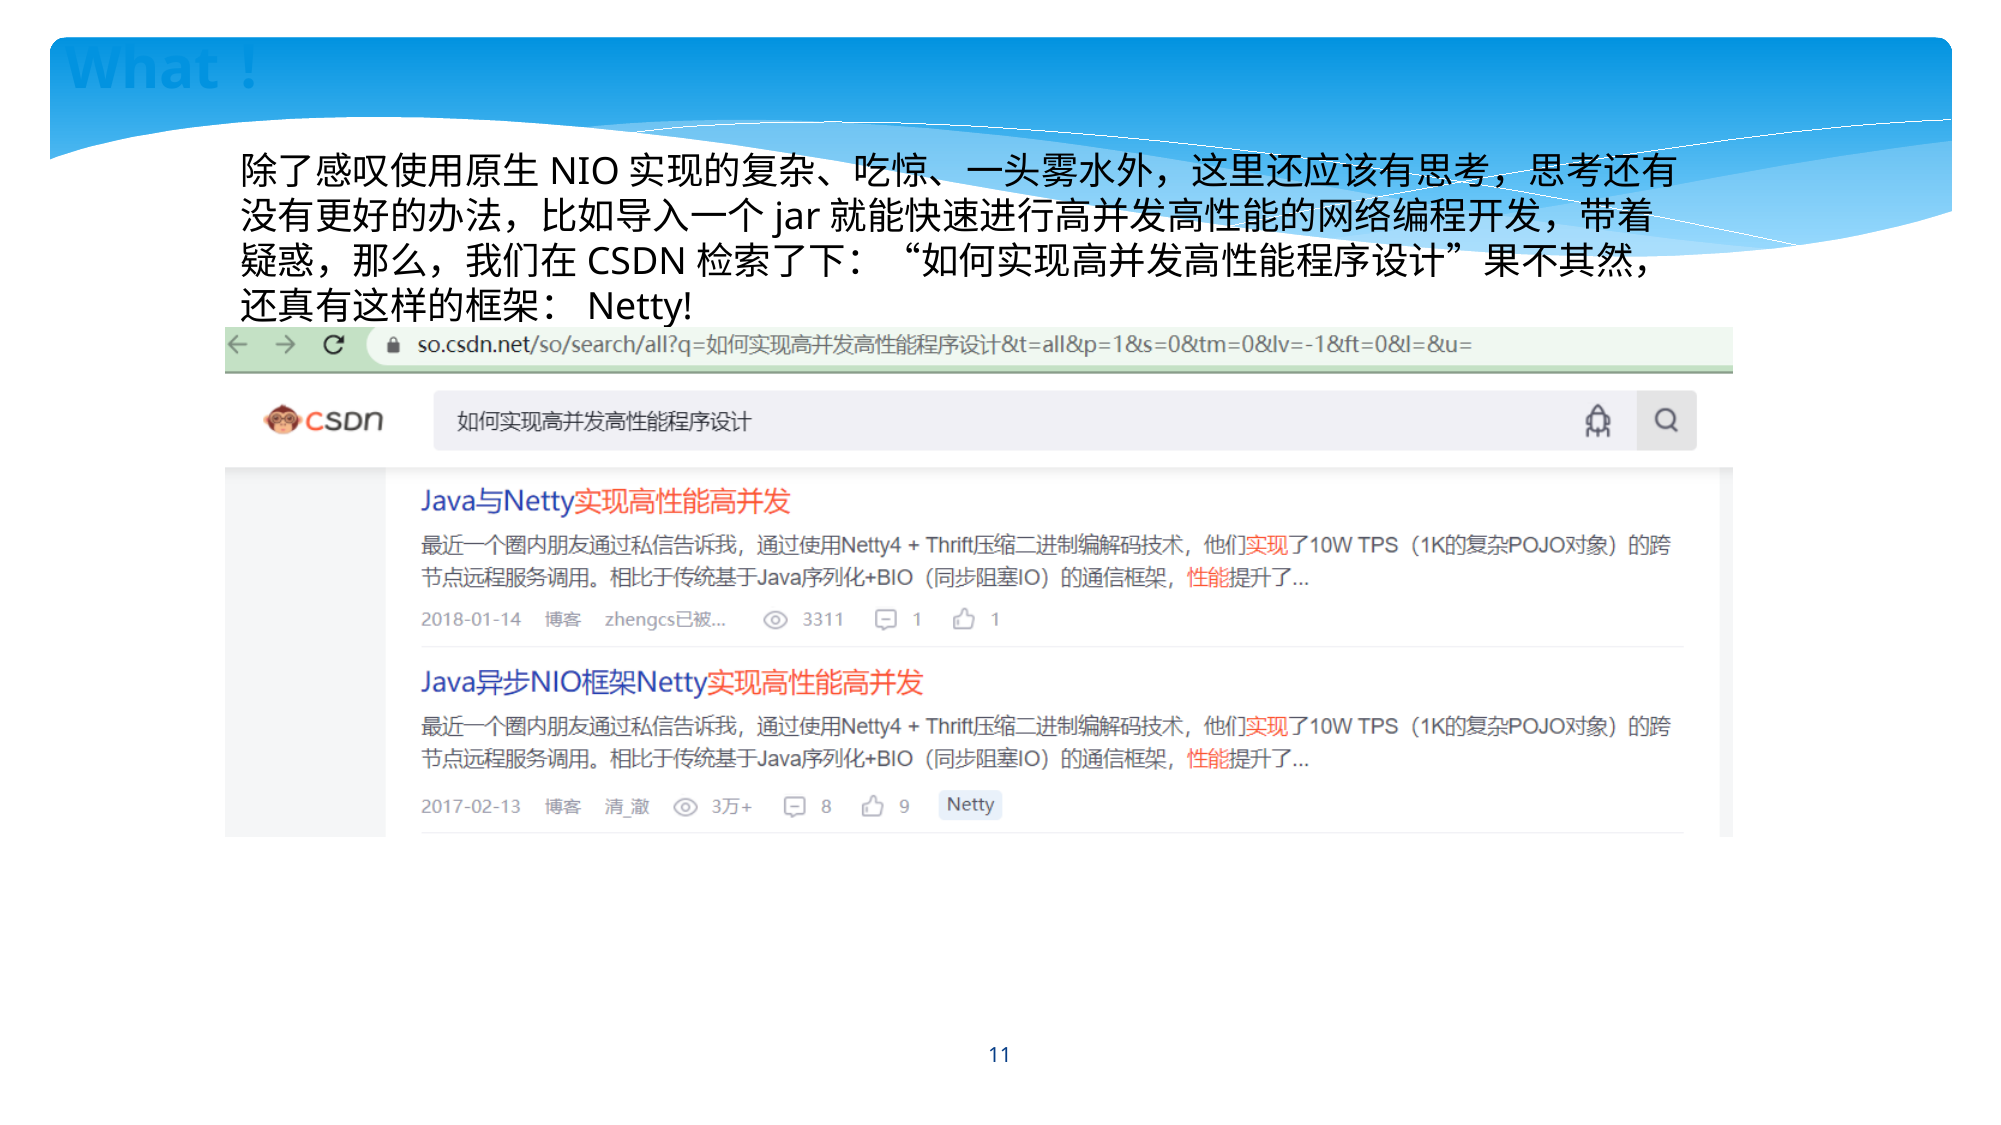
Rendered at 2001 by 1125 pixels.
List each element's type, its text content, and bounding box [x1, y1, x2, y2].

text_box What！ [50, 22, 308, 108]
text_box 除了感叹使用原生NIO实现的复杂、吃惊、一头雾水外，这里还应该有思考，思考还有没有更好的办法，比如导入一个jar就能快速进行高并发高性能的网络编程开发，带着疑惑，那么，我们在CSDN检索了下：“如何实现高并发高性能程序设计”果不其然，还真有这样的框架：Netty! [225, 139, 1699, 326]
picture [225, 327, 1733, 837]
slide_number 11 [872, 1025, 1128, 1086]
